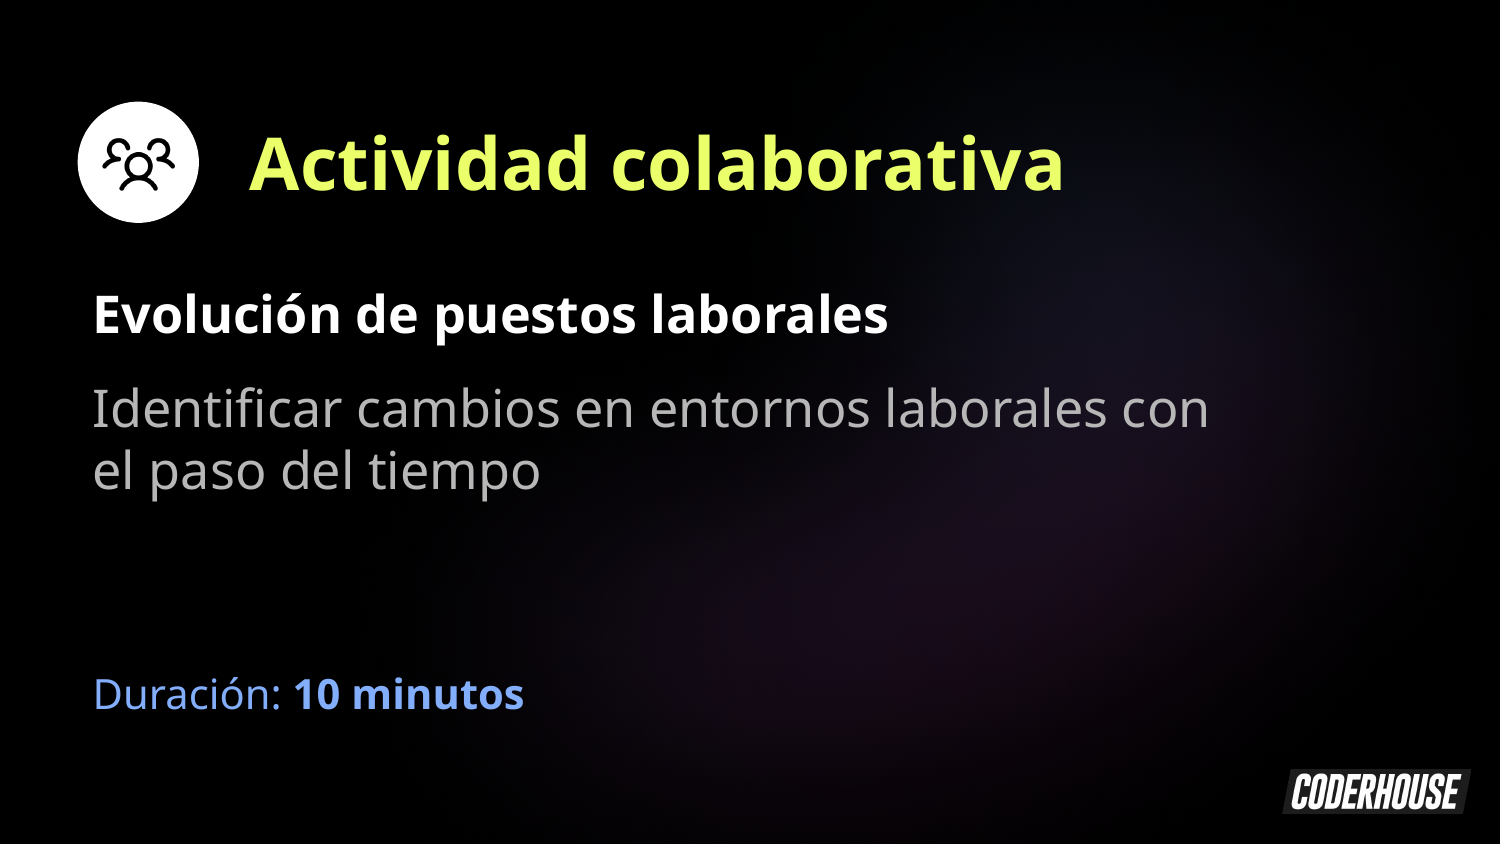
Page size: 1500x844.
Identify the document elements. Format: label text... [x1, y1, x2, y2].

text_box Actividad colaborativa [234, 112, 1411, 222]
text_box Identificar cambios en entornos laborales con el paso del tiempo [77, 360, 1254, 578]
text_box Duración: 10 minutos [77, 652, 1254, 733]
picture [0, 0, 1500, 844]
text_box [77, 101, 200, 224]
text_box Evolución de puestos laborales [77, 266, 1254, 360]
